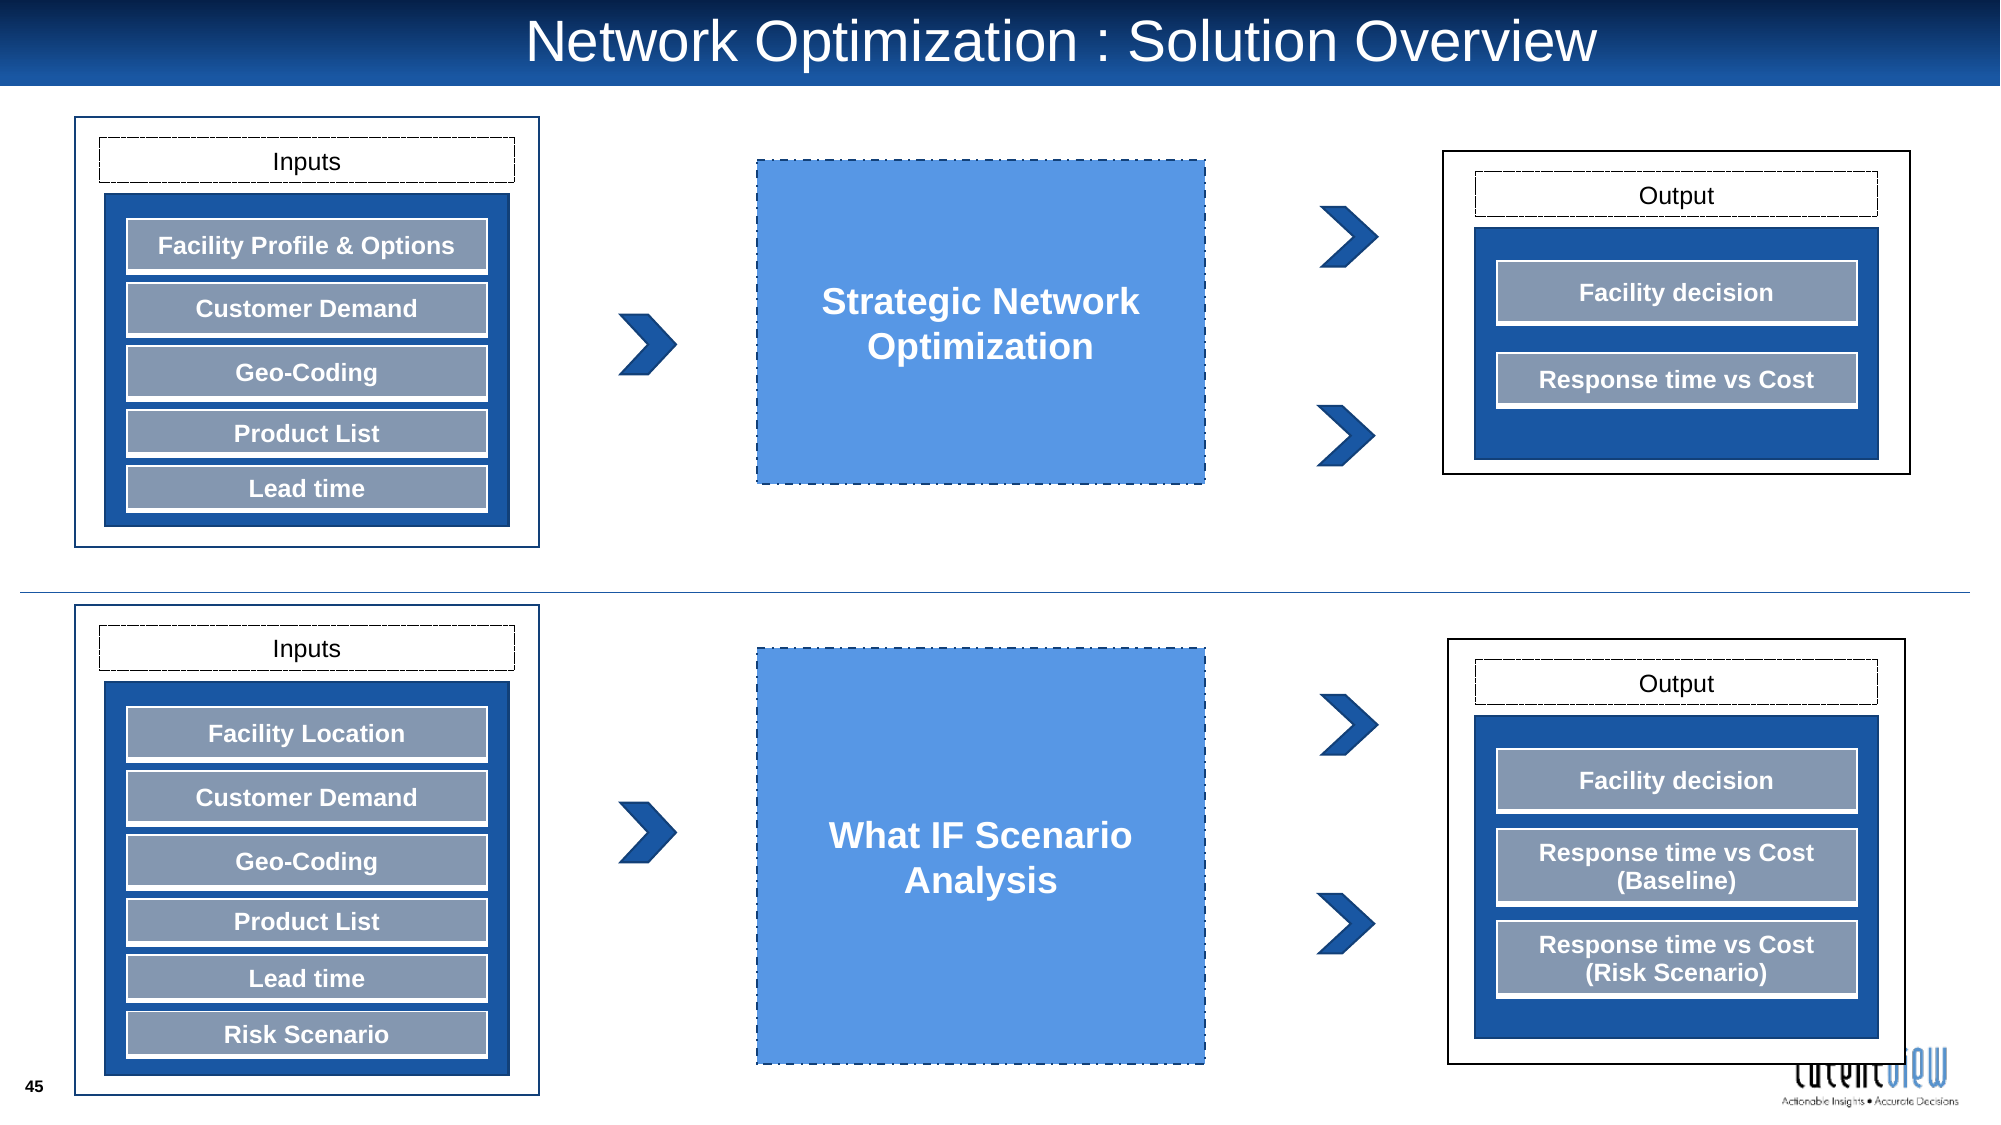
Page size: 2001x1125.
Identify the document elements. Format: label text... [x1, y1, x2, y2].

text_box Strategic Network Optimization [756, 159, 1206, 485]
text_box [1447, 638, 1906, 1065]
text_box [1319, 693, 1380, 756]
table_header Facility Profile & Options [128, 220, 486, 269]
table_header Lead time [128, 956, 486, 998]
table_header Risk Scenario [128, 1012, 486, 1054]
table_header Customer Demand [128, 284, 486, 333]
text_box [1316, 404, 1376, 467]
text_box [104, 193, 510, 527]
table_header Product List [128, 411, 486, 452]
text_box What IF Scenario Analysis [756, 647, 1206, 1065]
text_box Output [1475, 659, 1878, 705]
text_box [104, 681, 510, 1076]
table_header Facility decision [1498, 262, 1856, 321]
table_header Facility decision [1498, 750, 1856, 809]
table_header Customer Demand [128, 772, 486, 821]
title Network Optimization : Solution Overview [282, 13, 1842, 72]
text_box [1316, 892, 1376, 955]
text_box [1474, 227, 1879, 460]
text_box [74, 604, 540, 1096]
table_header Response time vs Cost (Risk Scenario) [1498, 922, 1856, 993]
picture [1754, 959, 1988, 1125]
text_box [1442, 150, 1911, 475]
table_header Geo-Coding [128, 836, 486, 885]
table_header Response time vs Cost [1498, 354, 1856, 403]
text_box Output [1475, 171, 1878, 217]
table_header Facility Location [128, 708, 486, 757]
text_box [74, 116, 540, 548]
table_header Response time vs Cost (Baseline) [1498, 830, 1856, 901]
table_header Product List [128, 900, 486, 941]
table_header Lead time [128, 467, 486, 508]
text_box Inputs [99, 137, 515, 183]
text_box [618, 801, 678, 864]
text_box [1319, 205, 1380, 268]
table_header Geo-Coding [128, 347, 486, 396]
text_box [1474, 715, 1879, 1039]
text_box Inputs [99, 625, 515, 671]
text_box [618, 313, 678, 376]
